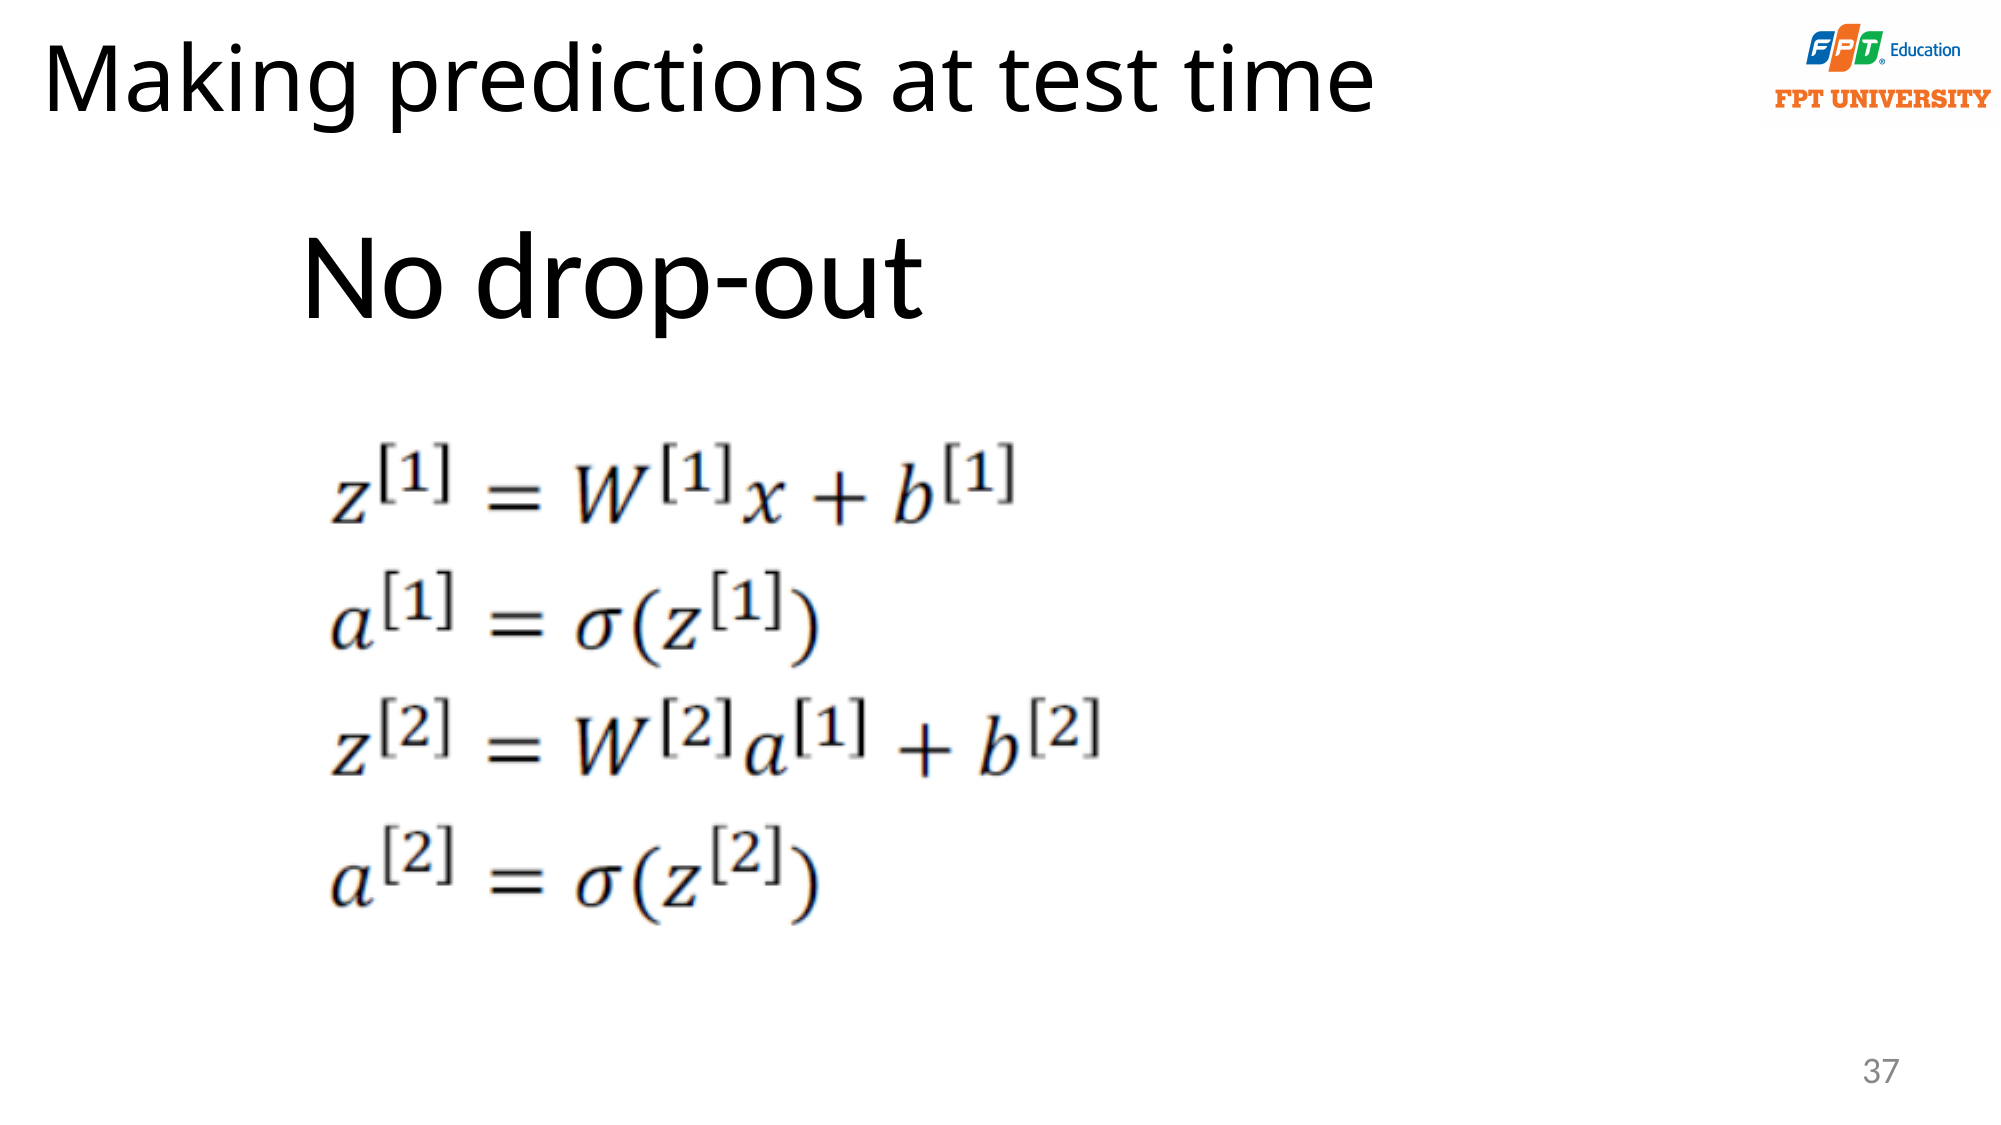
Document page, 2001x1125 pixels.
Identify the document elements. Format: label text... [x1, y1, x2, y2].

picture [283, 367, 1151, 1073]
slide_number 37 [1440, 1046, 1900, 1125]
picture [1760, 0, 1999, 131]
title Making predictions at test time [39, 17, 1961, 240]
subtitle No drop-out [300, 193, 1700, 846]
